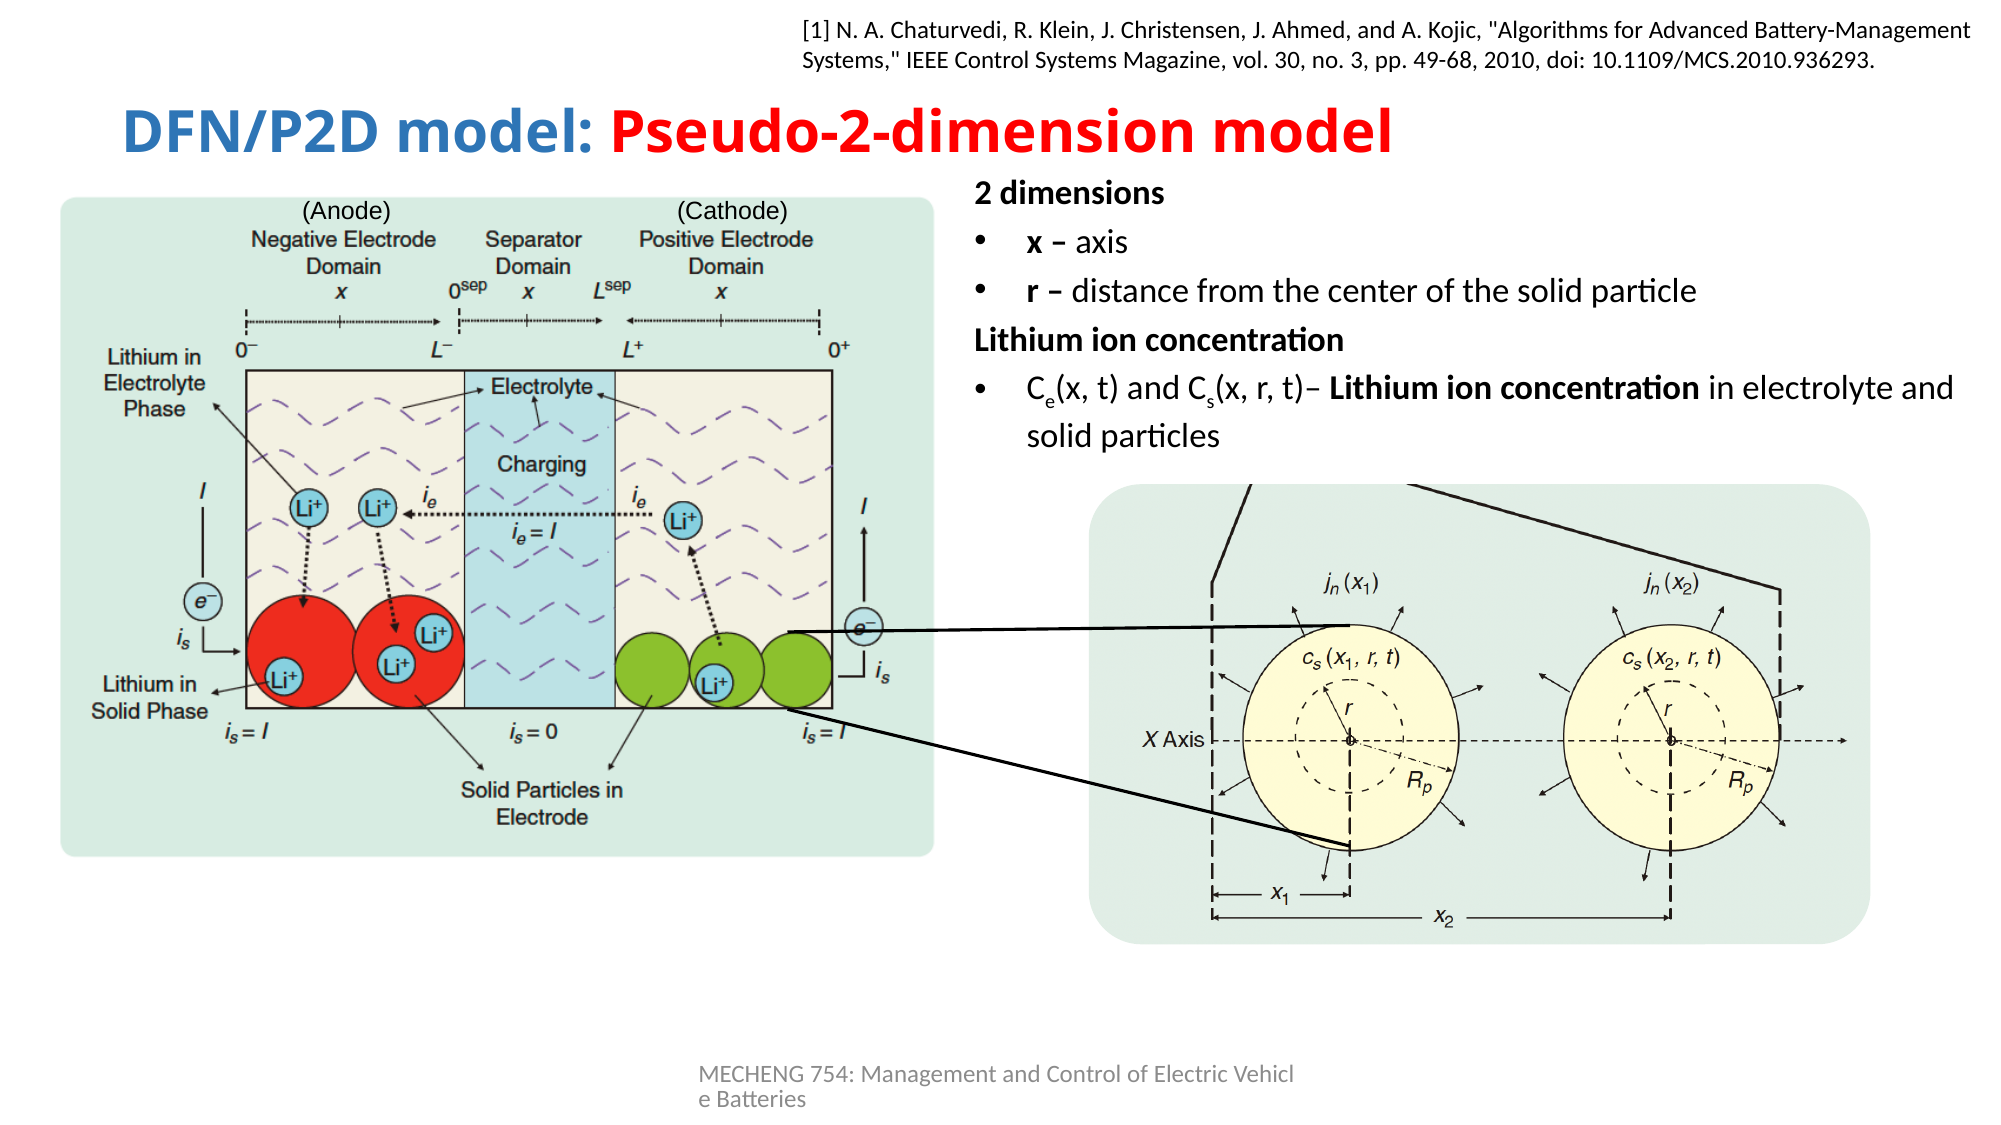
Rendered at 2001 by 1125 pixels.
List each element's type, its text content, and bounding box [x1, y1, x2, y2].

text_box DFN/P2D model: Pseudo-2-dimension model [106, 24, 1788, 242]
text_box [787, 625, 1351, 633]
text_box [787, 709, 1351, 847]
picture [37, 187, 944, 866]
footer MECHENG 754: Management and Control of Electric Vehicle Batteries [683, 1042, 1317, 1103]
picture [1088, 483, 1871, 945]
list 2 dimensions x – axis r – distance from the center of the solid particle Lithium ion concentration Ce(x, t) and Cs(x, r, t)– Lithium ion concentration in electrolyte and solid particles [959, 162, 1975, 463]
text_box [1] N. A. Chaturvedi, R. Klein, J. Christensen, J. Ahmed, and A. Kojic, "Algorithms for Advanced Battery-Management Systems," IEEE Control Systems Magazine, vol. 30, no. 3, pp. 49-68, 2010, doi: 10.1109/MCS.2010.936293. [787, 5, 2000, 81]
